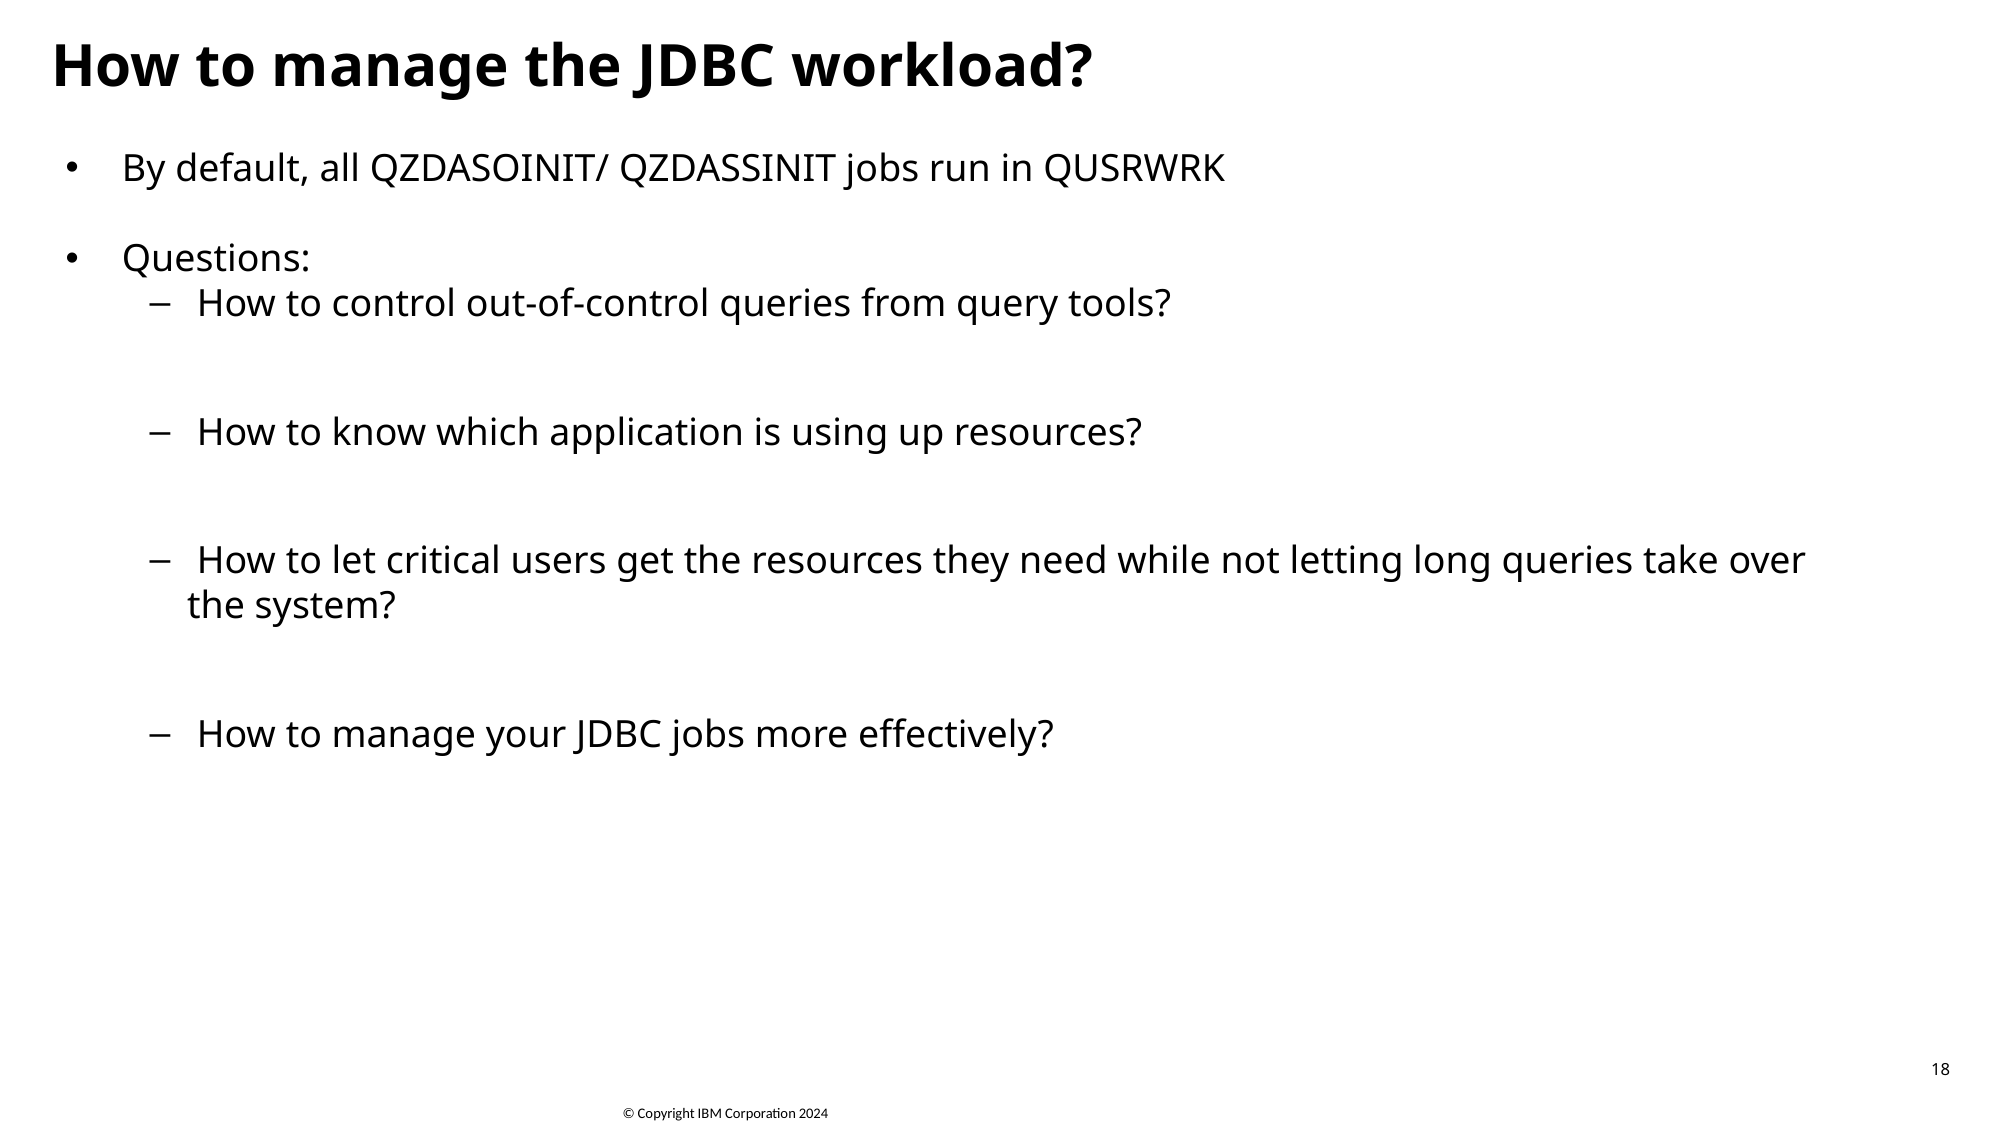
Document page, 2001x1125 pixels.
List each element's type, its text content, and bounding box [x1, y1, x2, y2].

slide_number 18 [1500, 1055, 1950, 1086]
text_box How to manage the JDBC workload? [50, 36, 1721, 101]
list By default, all QZDASOINIT/ QZDASSINIT jobs run in QUSRWRK Questions: How to control out-of-control queries from query tools? How to know which application is using up resources? How to let critical users get the resources they need while not letting long queries take over the system? How to manage your JDBC jobs more effectively? [50, 136, 1851, 996]
